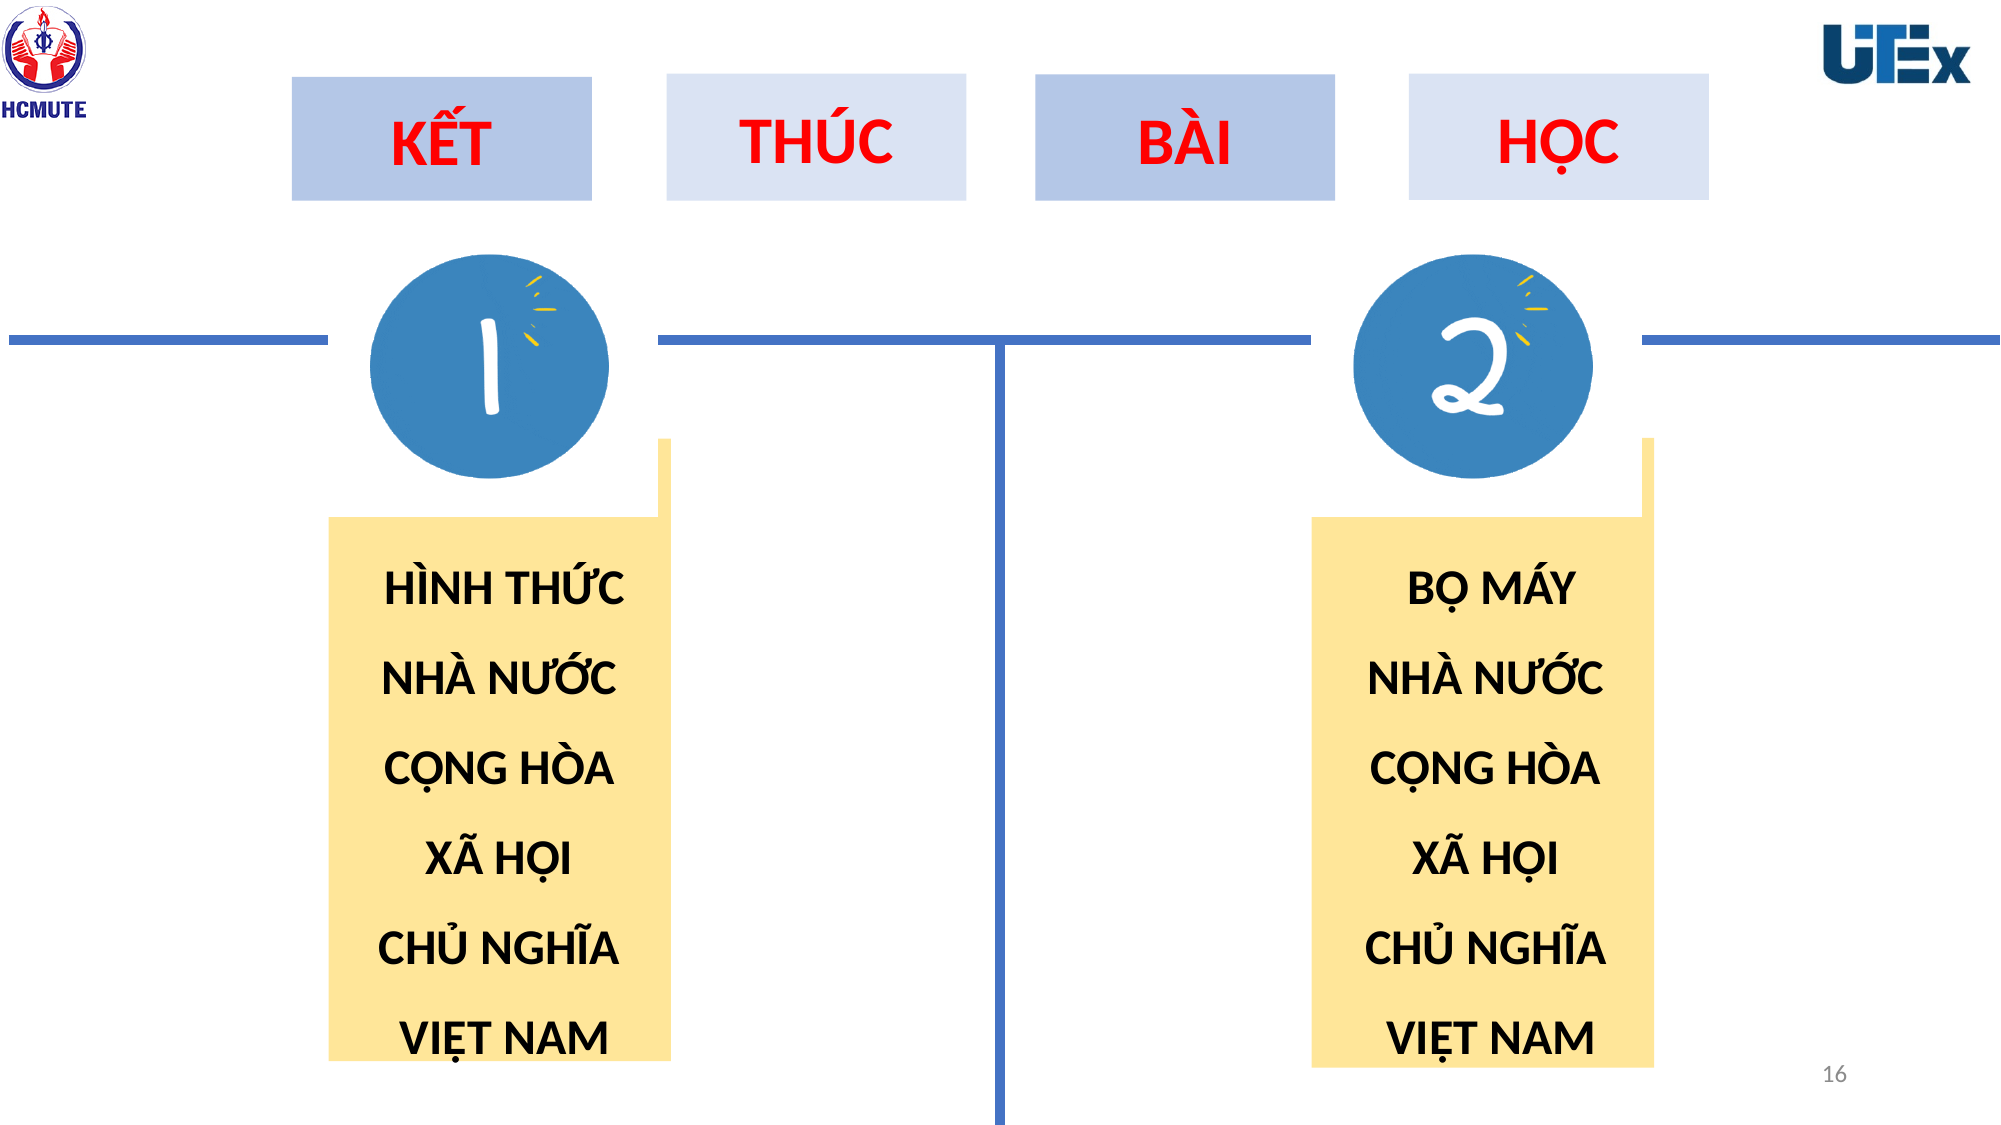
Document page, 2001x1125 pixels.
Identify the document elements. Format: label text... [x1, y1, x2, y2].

text_box KẾT [291, 76, 593, 202]
picture [1817, 22, 1983, 92]
picture [1311, 207, 1642, 518]
picture [328, 207, 658, 518]
text_box BÀI [1034, 73, 1336, 202]
text_box HỌC [1408, 73, 1710, 201]
text_box [658, 438, 672, 517]
text_box THÚC [666, 73, 968, 202]
text_box [1642, 437, 1655, 517]
text_box BỘ MÁY NHÀ NƯỚC CỘNG HÒA XÃ HỘI CHỦ NGHĨA VIỆT NAM [1311, 517, 1672, 1072]
slide_number 16 [1412, 1042, 1863, 1103]
text_box HÌNH THỨC NHÀ NƯỚC CỘNG HÒA XÃ HỘI CHỦ NGHĨA VIỆT NAM [292, 517, 719, 1072]
picture [0, 0, 87, 119]
